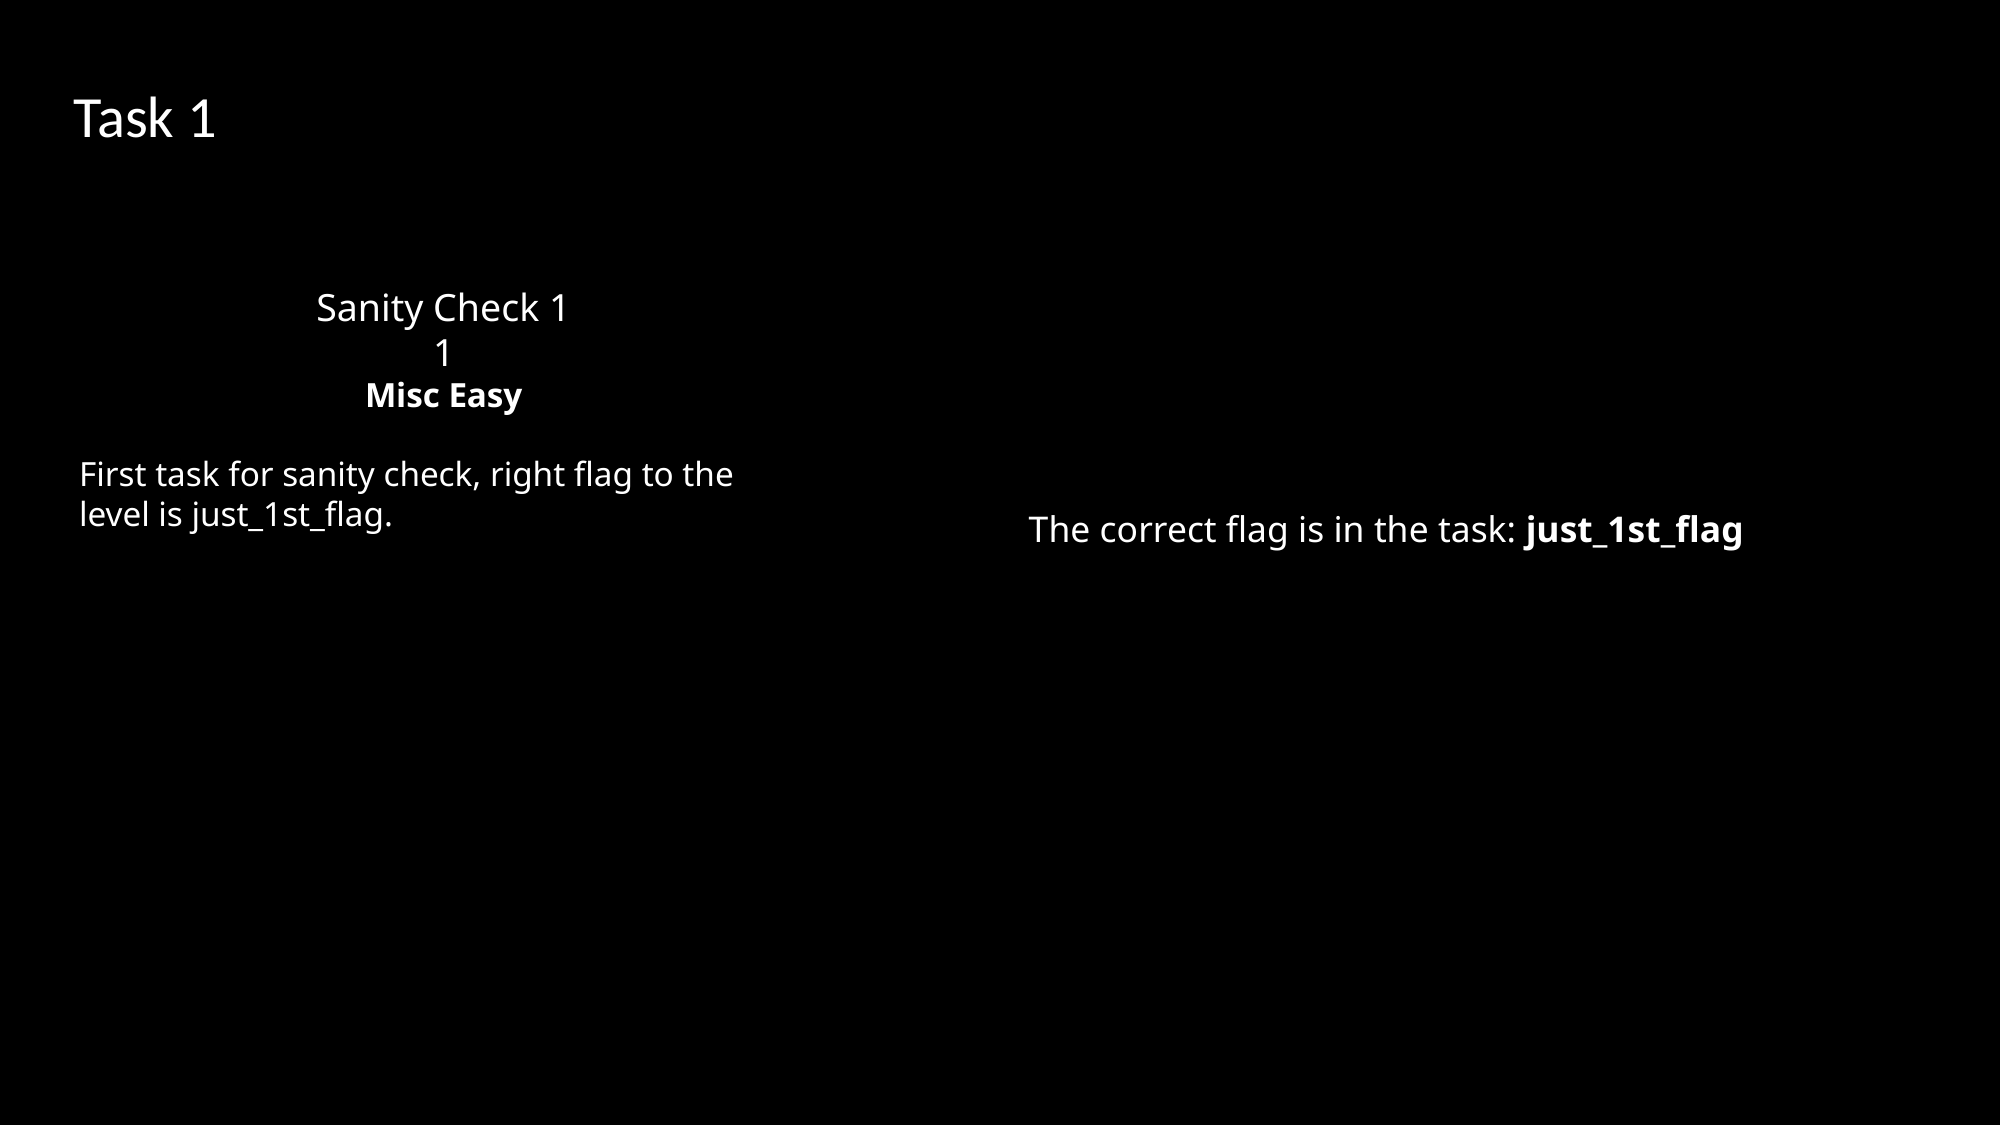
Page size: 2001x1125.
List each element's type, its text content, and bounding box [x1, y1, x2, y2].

text_box Sanity Check 1 1 Misc Easy First task for sanity check, right flag to the level is just_1st_flag. [64, 231, 824, 801]
title Task 1 [73, 63, 1926, 175]
list The correct flag is in the task: just_1st_flag [1010, 231, 1926, 976]
